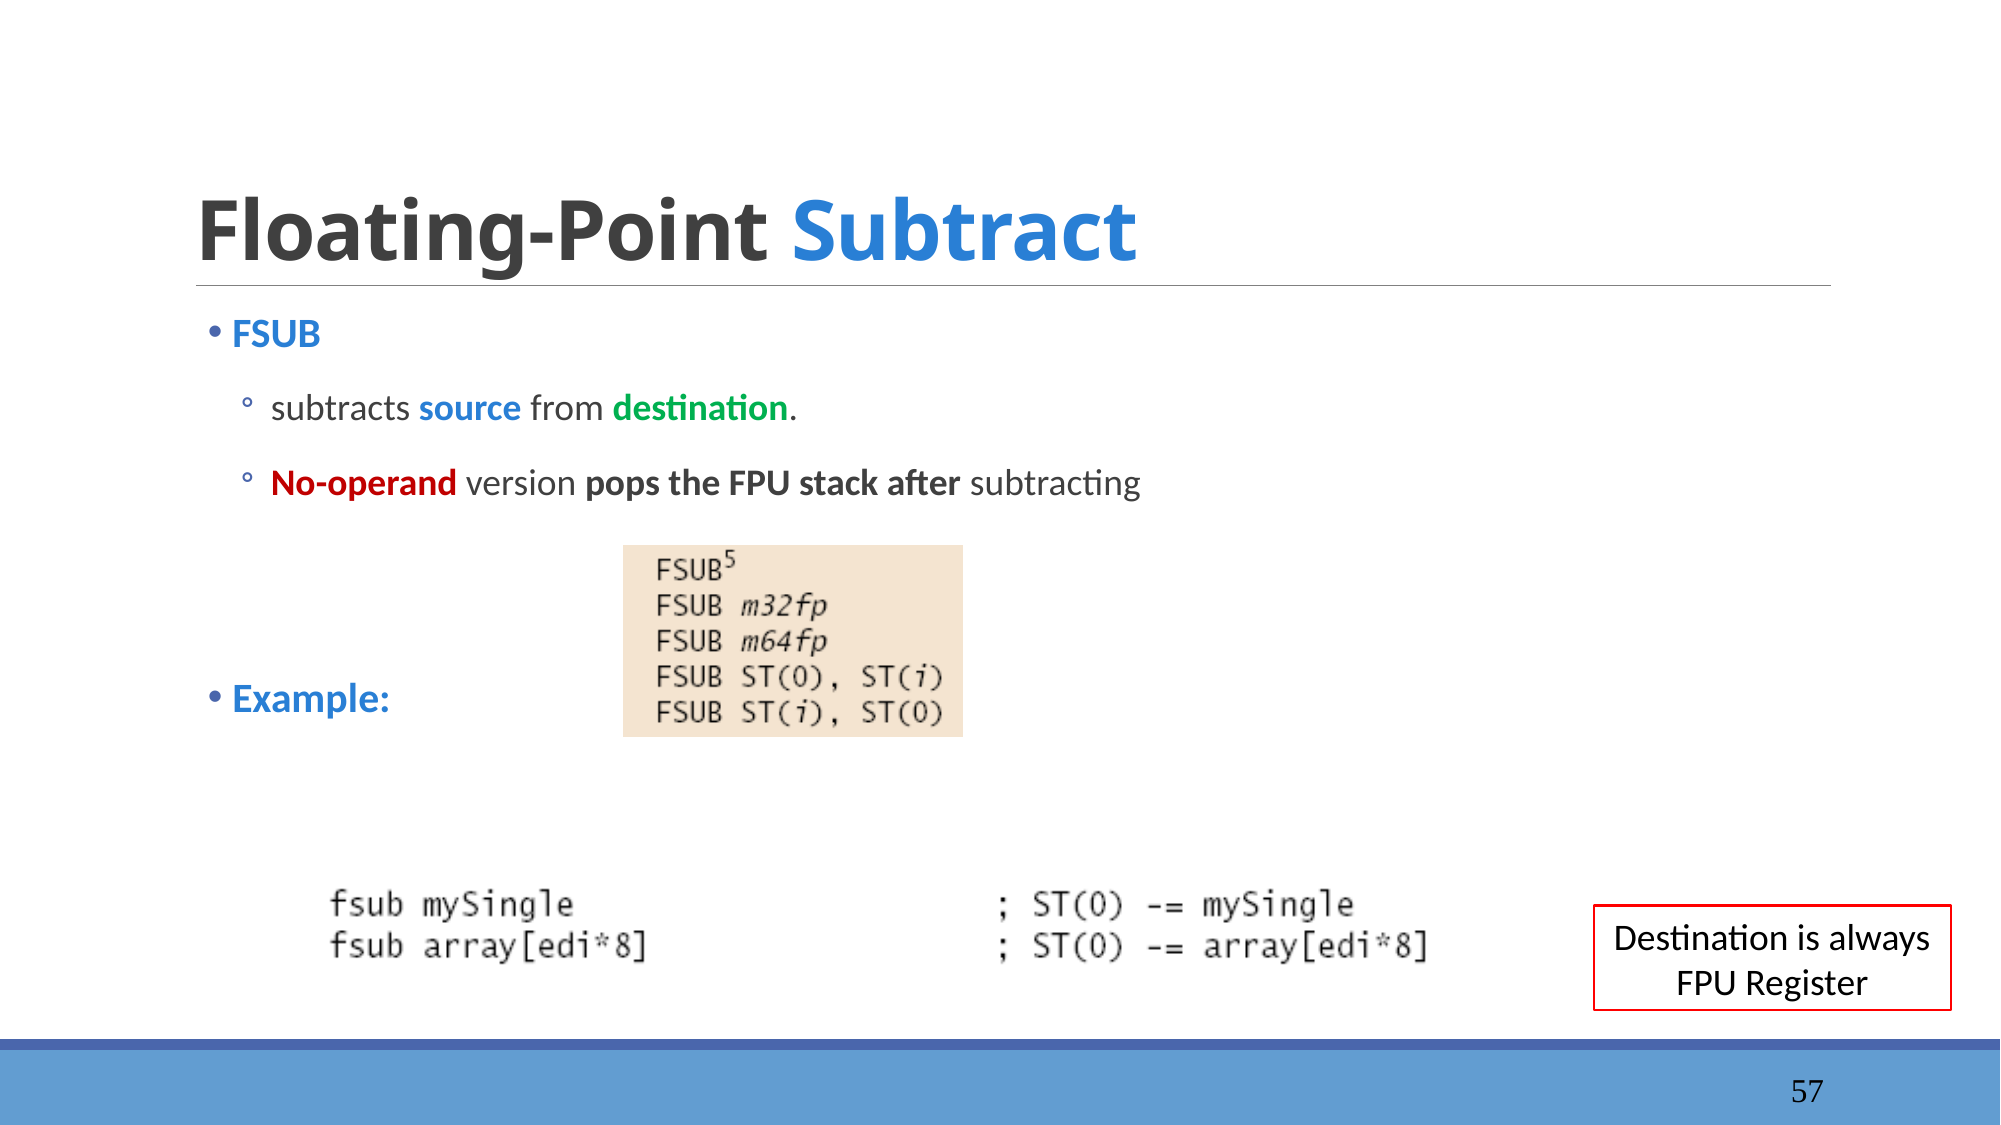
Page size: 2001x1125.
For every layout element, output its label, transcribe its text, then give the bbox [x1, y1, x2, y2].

picture [305, 870, 1463, 984]
text_box Destination is always FPU Register [1593, 904, 1952, 1011]
title Floating-Point Subtract [180, 47, 1830, 285]
picture [623, 544, 964, 738]
list FSUB subtracts source from destination. No-operand version pops the FPU stack after subtracting Example: [207, 303, 1243, 1042]
slide_number 58 [1624, 1059, 1840, 1120]
